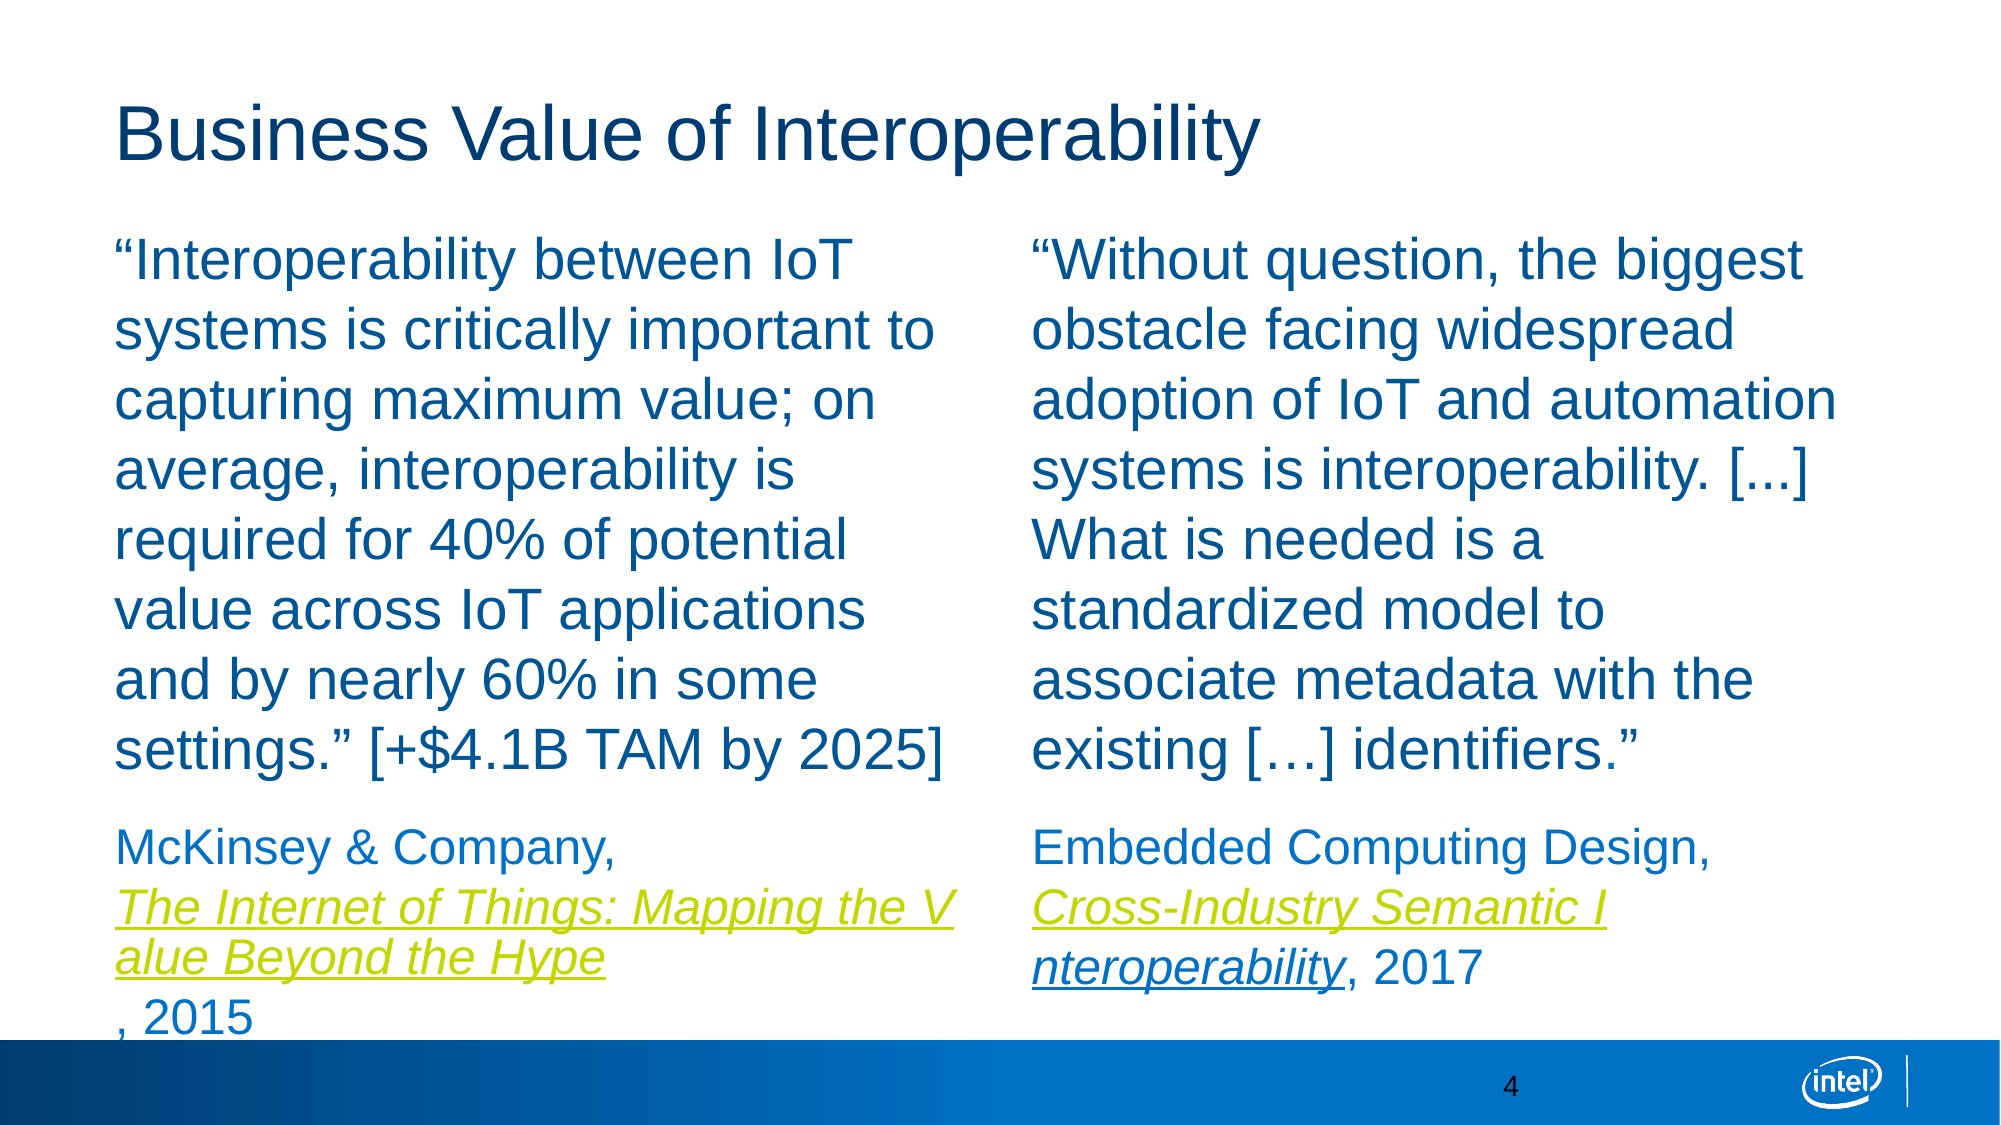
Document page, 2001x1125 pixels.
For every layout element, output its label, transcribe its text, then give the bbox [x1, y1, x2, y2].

title Business Value of Interoperability [99, 67, 1900, 258]
list “Without question, the biggest obstacle facing widespread adoption of IoT and automation systems is interoperability. [...] What is needed is a standardized model to associate metadata with the existing […] identifiers.” Embedded Computing Design, Cross-Industry Semantic Interoperability, 2017 [1016, 206, 1900, 1005]
list “Interoperability between IoT systems is critically important to capturing maximum value; on average, interoperability is required for 40% of potential value across IoT applications and by nearly 60% in some settings.” [+$4.1B TAM by 2025] McKinsey & Company, The Internet of Things: Mapping the Value Beyond the Hype, 2015 [99, 206, 984, 1005]
slide_number 4 [1503, 1055, 1970, 1116]
